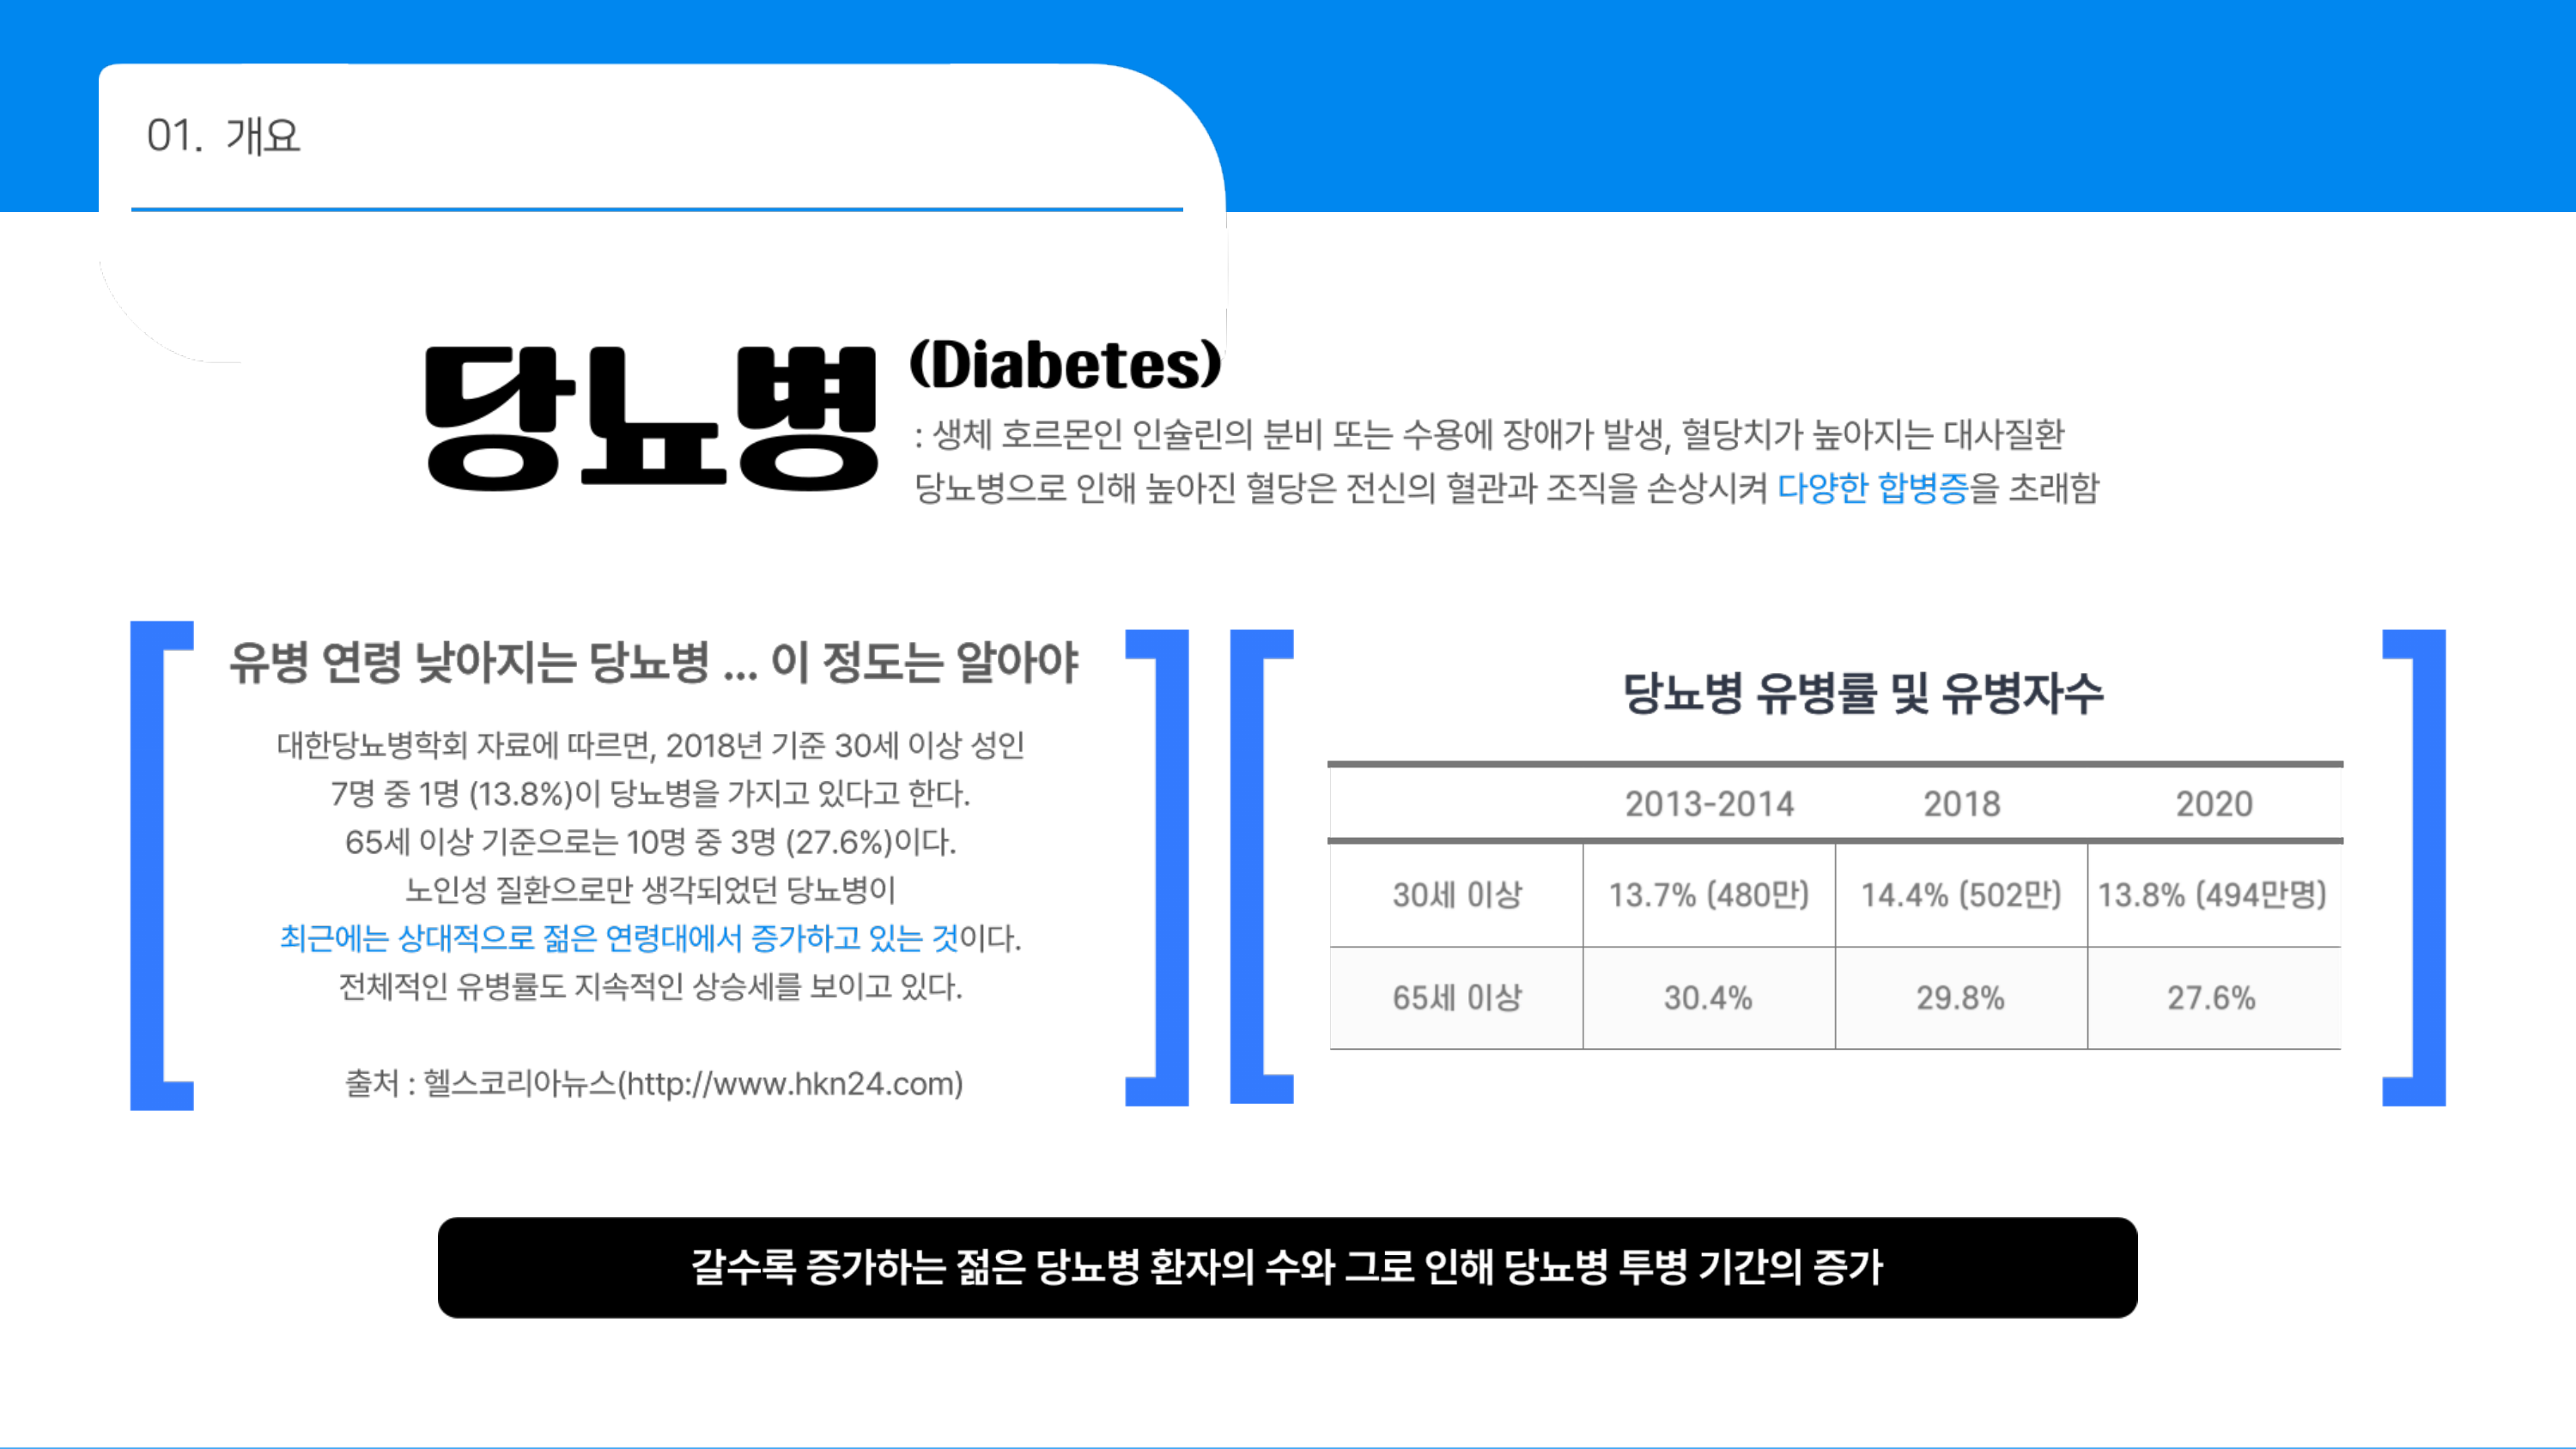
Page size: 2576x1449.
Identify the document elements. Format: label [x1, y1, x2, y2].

text_box [908, 329, 2154, 516]
text_box [1024, 834, 1499, 899]
text_box [2175, 835, 2576, 900]
text_box [437, 1217, 2138, 1319]
picture [203, 621, 2576, 1192]
text_box [0, 64, 2576, 832]
text_box [0, 905, 2576, 1449]
picture [398, 289, 950, 564]
text_box [131, 203, 1184, 218]
picture [121, 101, 322, 178]
text_box [0, 834, 407, 898]
